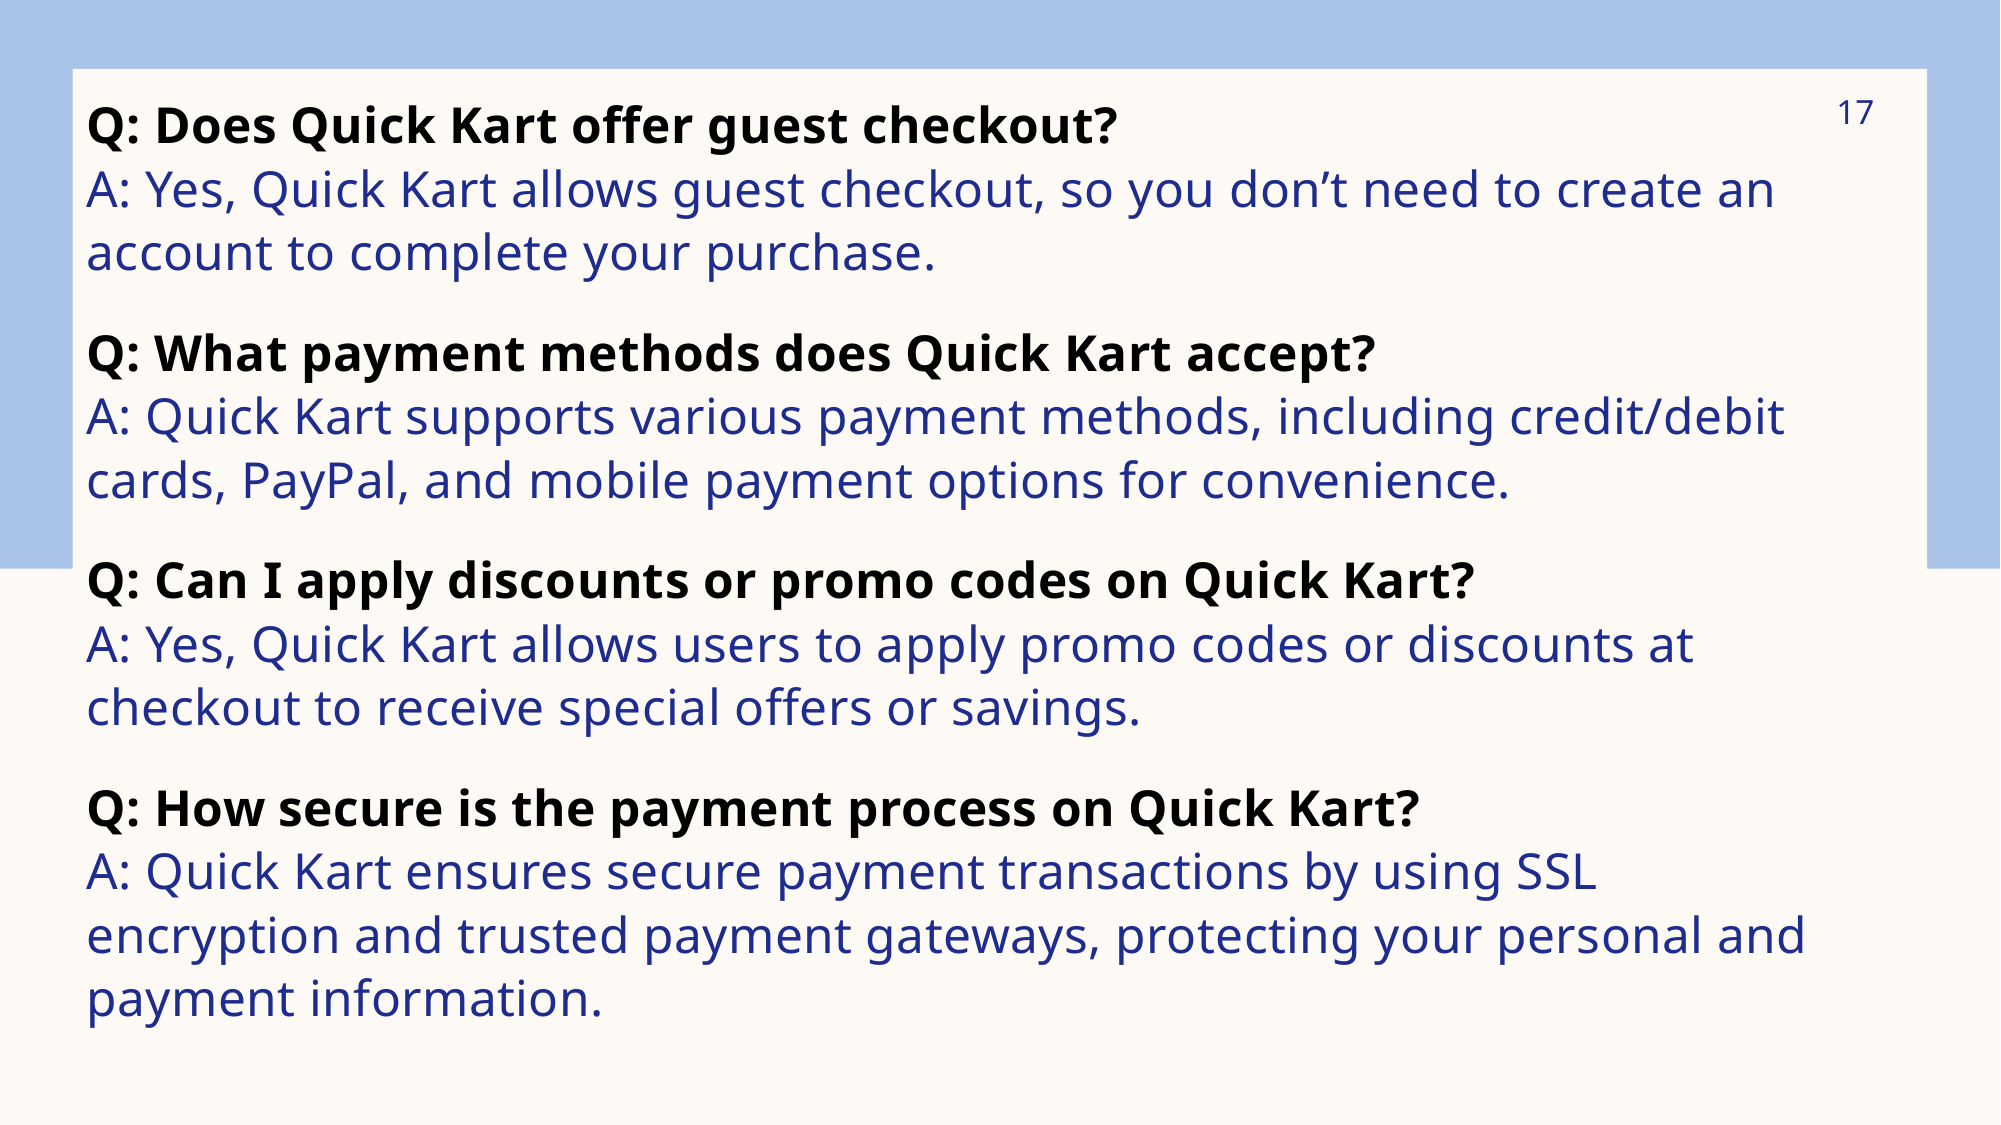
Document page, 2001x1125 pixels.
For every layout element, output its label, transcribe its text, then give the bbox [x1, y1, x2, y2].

slide_number 17 [1699, 75, 1875, 153]
list Q: Does Quick Kart offer guest checkout? A: Yes, Quick Kart allows guest checkout, so you don’t need to create an account to complete your purchase. Q: What payment methods does Quick Kart accept? A: Quick Kart supports various payment methods, including credit/debit cards, PayPal, and mobile payment options for convenience. Q: Can I apply discounts or promo codes on Quick Kart? A: Yes, Quick Kart allows users to apply promo codes or discounts at checkout to receive special offers or savings. Q: How secure is the payment process on Quick Kart? A: Quick Kart ensures secure payment transactions by using SSL encryption and trusted payment gateways, protecting your personal and payment information. [71, 75, 1875, 1045]
